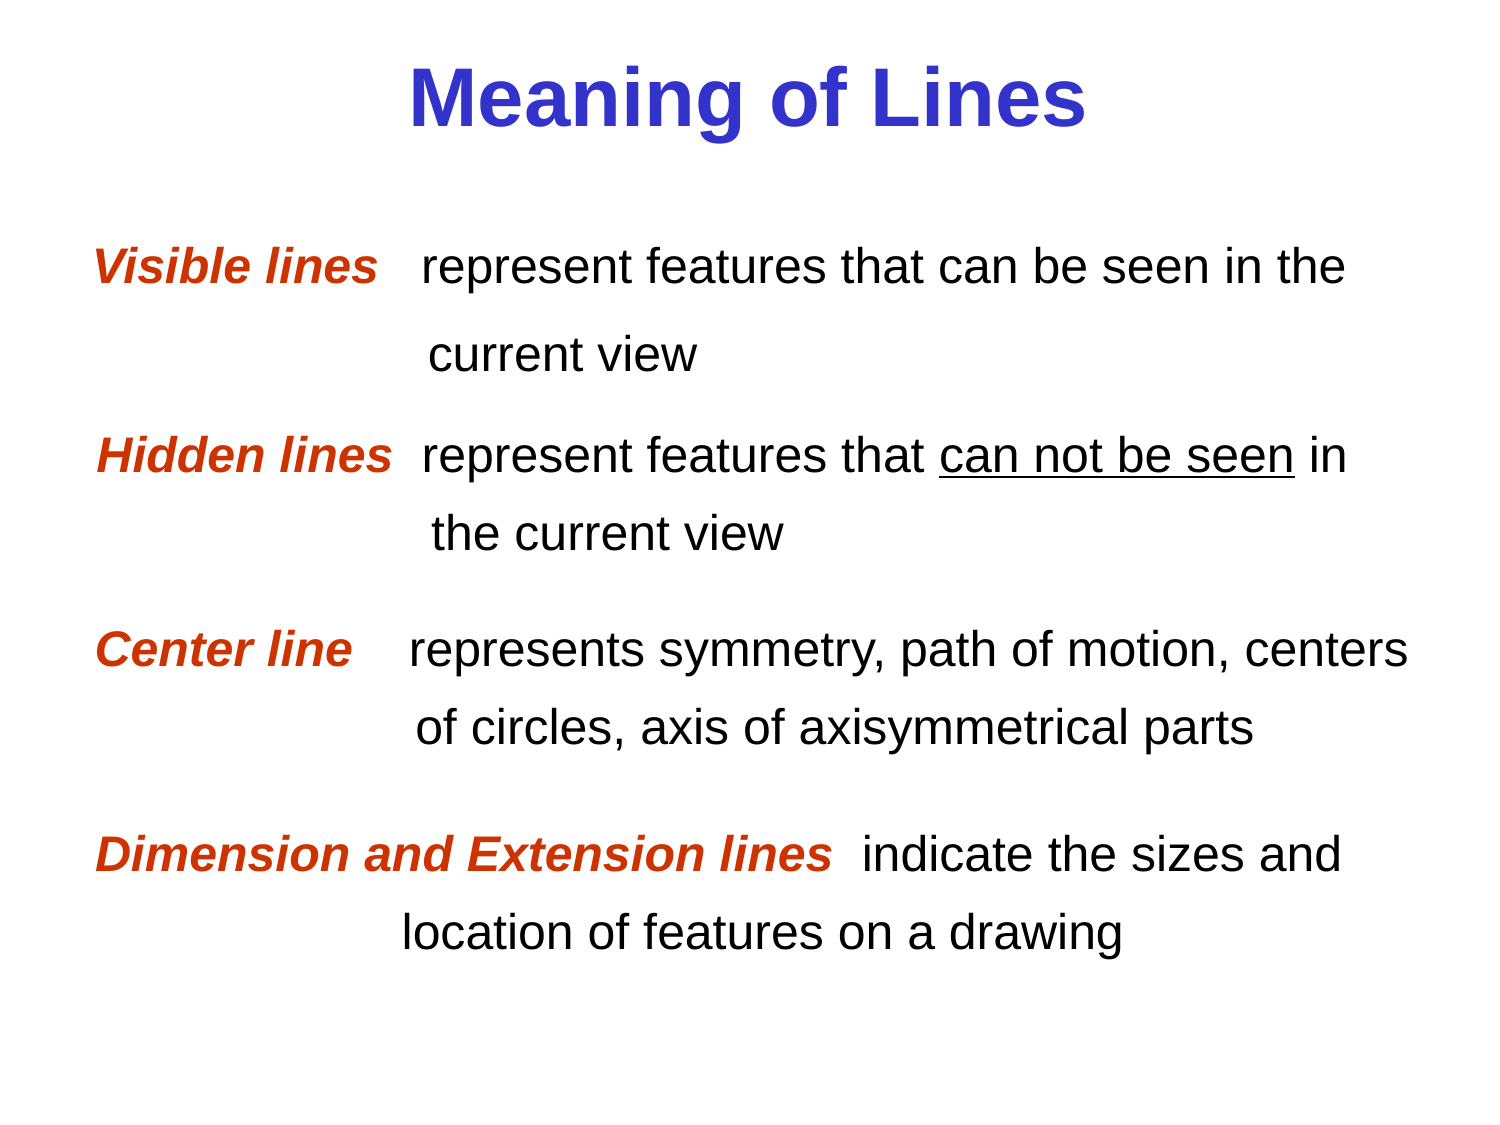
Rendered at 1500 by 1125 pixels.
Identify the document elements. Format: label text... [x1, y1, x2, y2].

text_box Dimension and Extension lines indicate the sizes and location of features on a drawing [80, 795, 1410, 967]
text_box Hidden lines represent features that can not be seen in the current view [81, 397, 1363, 569]
text_box Center line represents symmetry, path of motion, centers of circles, axis of axisymmetrical parts [79, 591, 1425, 762]
text_box Meaning of Lines [110, 27, 1386, 159]
text_box Visible lines represent features that can be seen in the current view [77, 208, 1363, 389]
